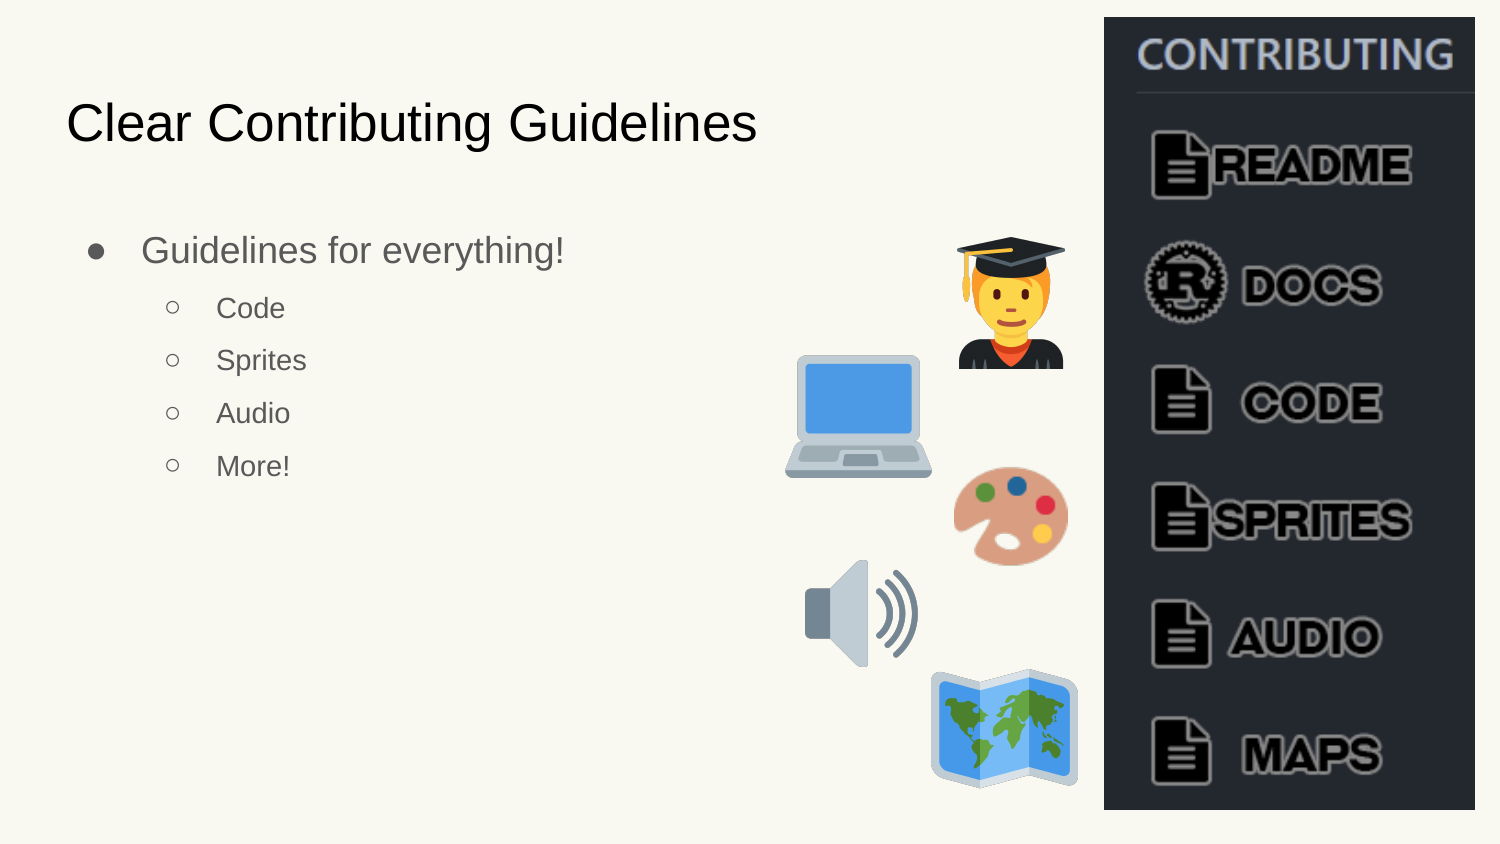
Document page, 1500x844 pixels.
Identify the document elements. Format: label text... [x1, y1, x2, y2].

picture [954, 458, 1068, 572]
list Guidelines for everything! Code Sprites Audio More! [51, 189, 1099, 750]
picture [931, 651, 1079, 798]
picture [804, 557, 918, 671]
picture [1104, 17, 1475, 811]
title Clear Contributing Guidelines [51, 72, 1099, 167]
picture [944, 234, 1079, 369]
picture [784, 331, 932, 479]
